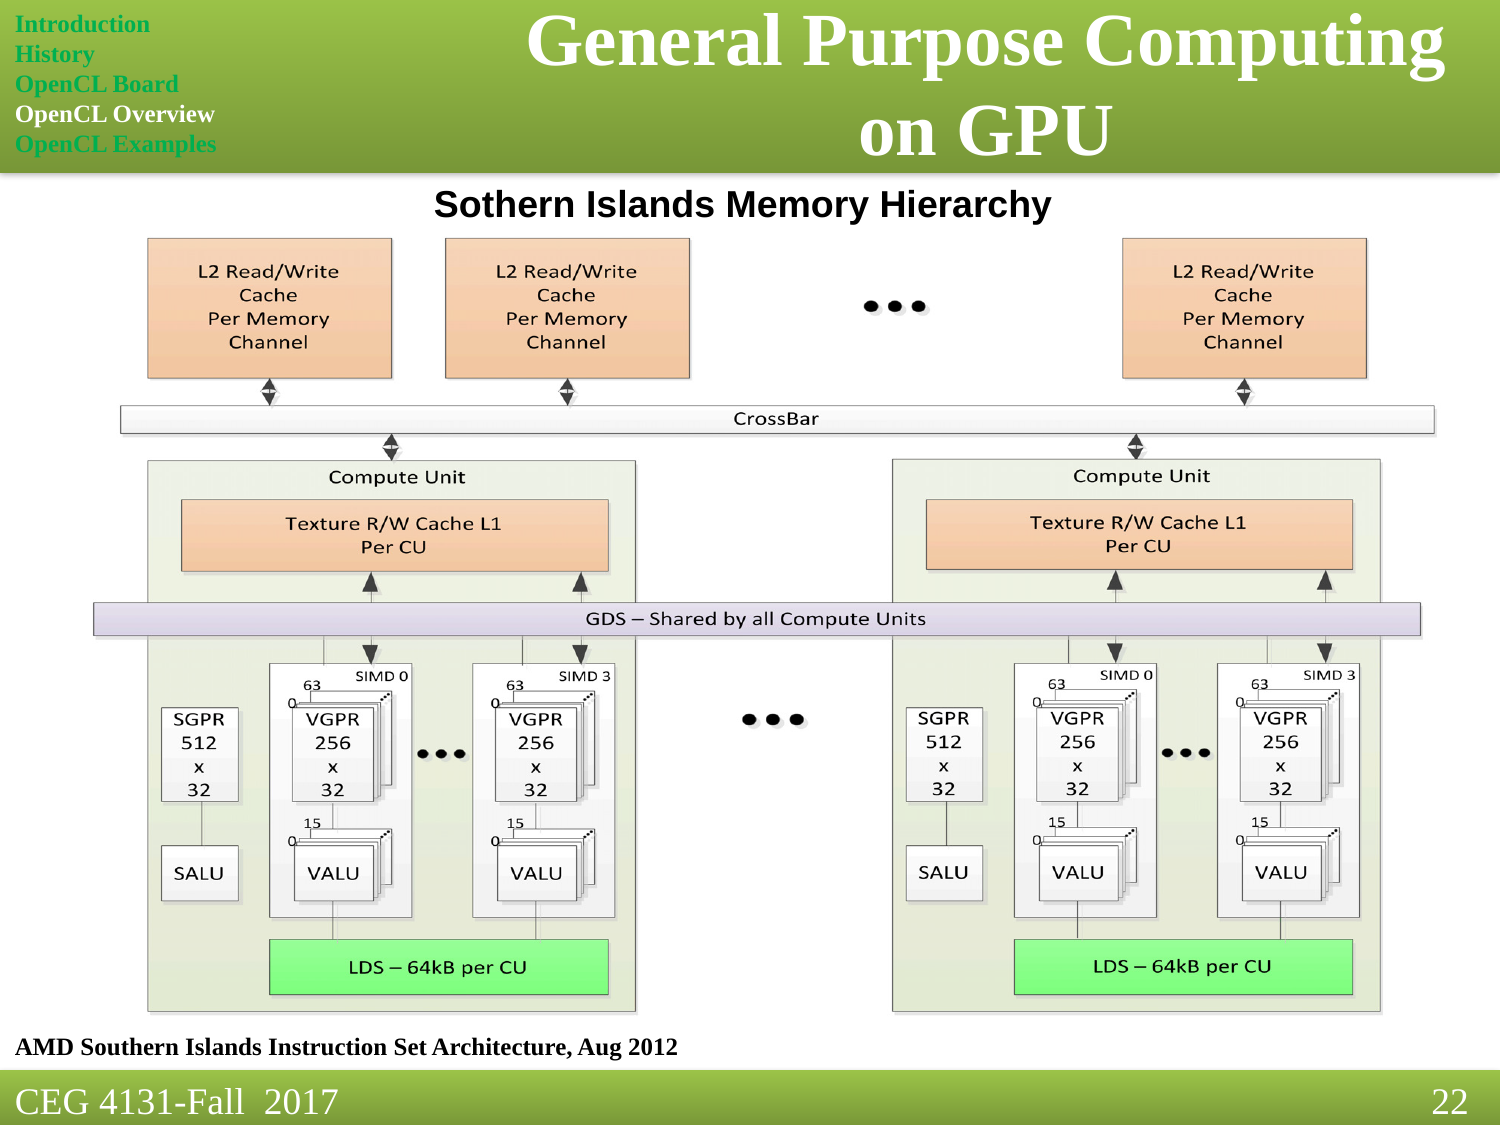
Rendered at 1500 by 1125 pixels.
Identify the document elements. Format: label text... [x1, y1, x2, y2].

text_box Sothern Islands Memory Hierarchy [419, 172, 1081, 230]
text_box AMD Southern Islands Instruction Set Architecture, Aug 2012 [0, 1023, 762, 1068]
picture [49, 231, 1451, 1024]
text_box Introduction History OpenCL Board OpenCL Overview OpenCL Examples [0, 0, 455, 165]
